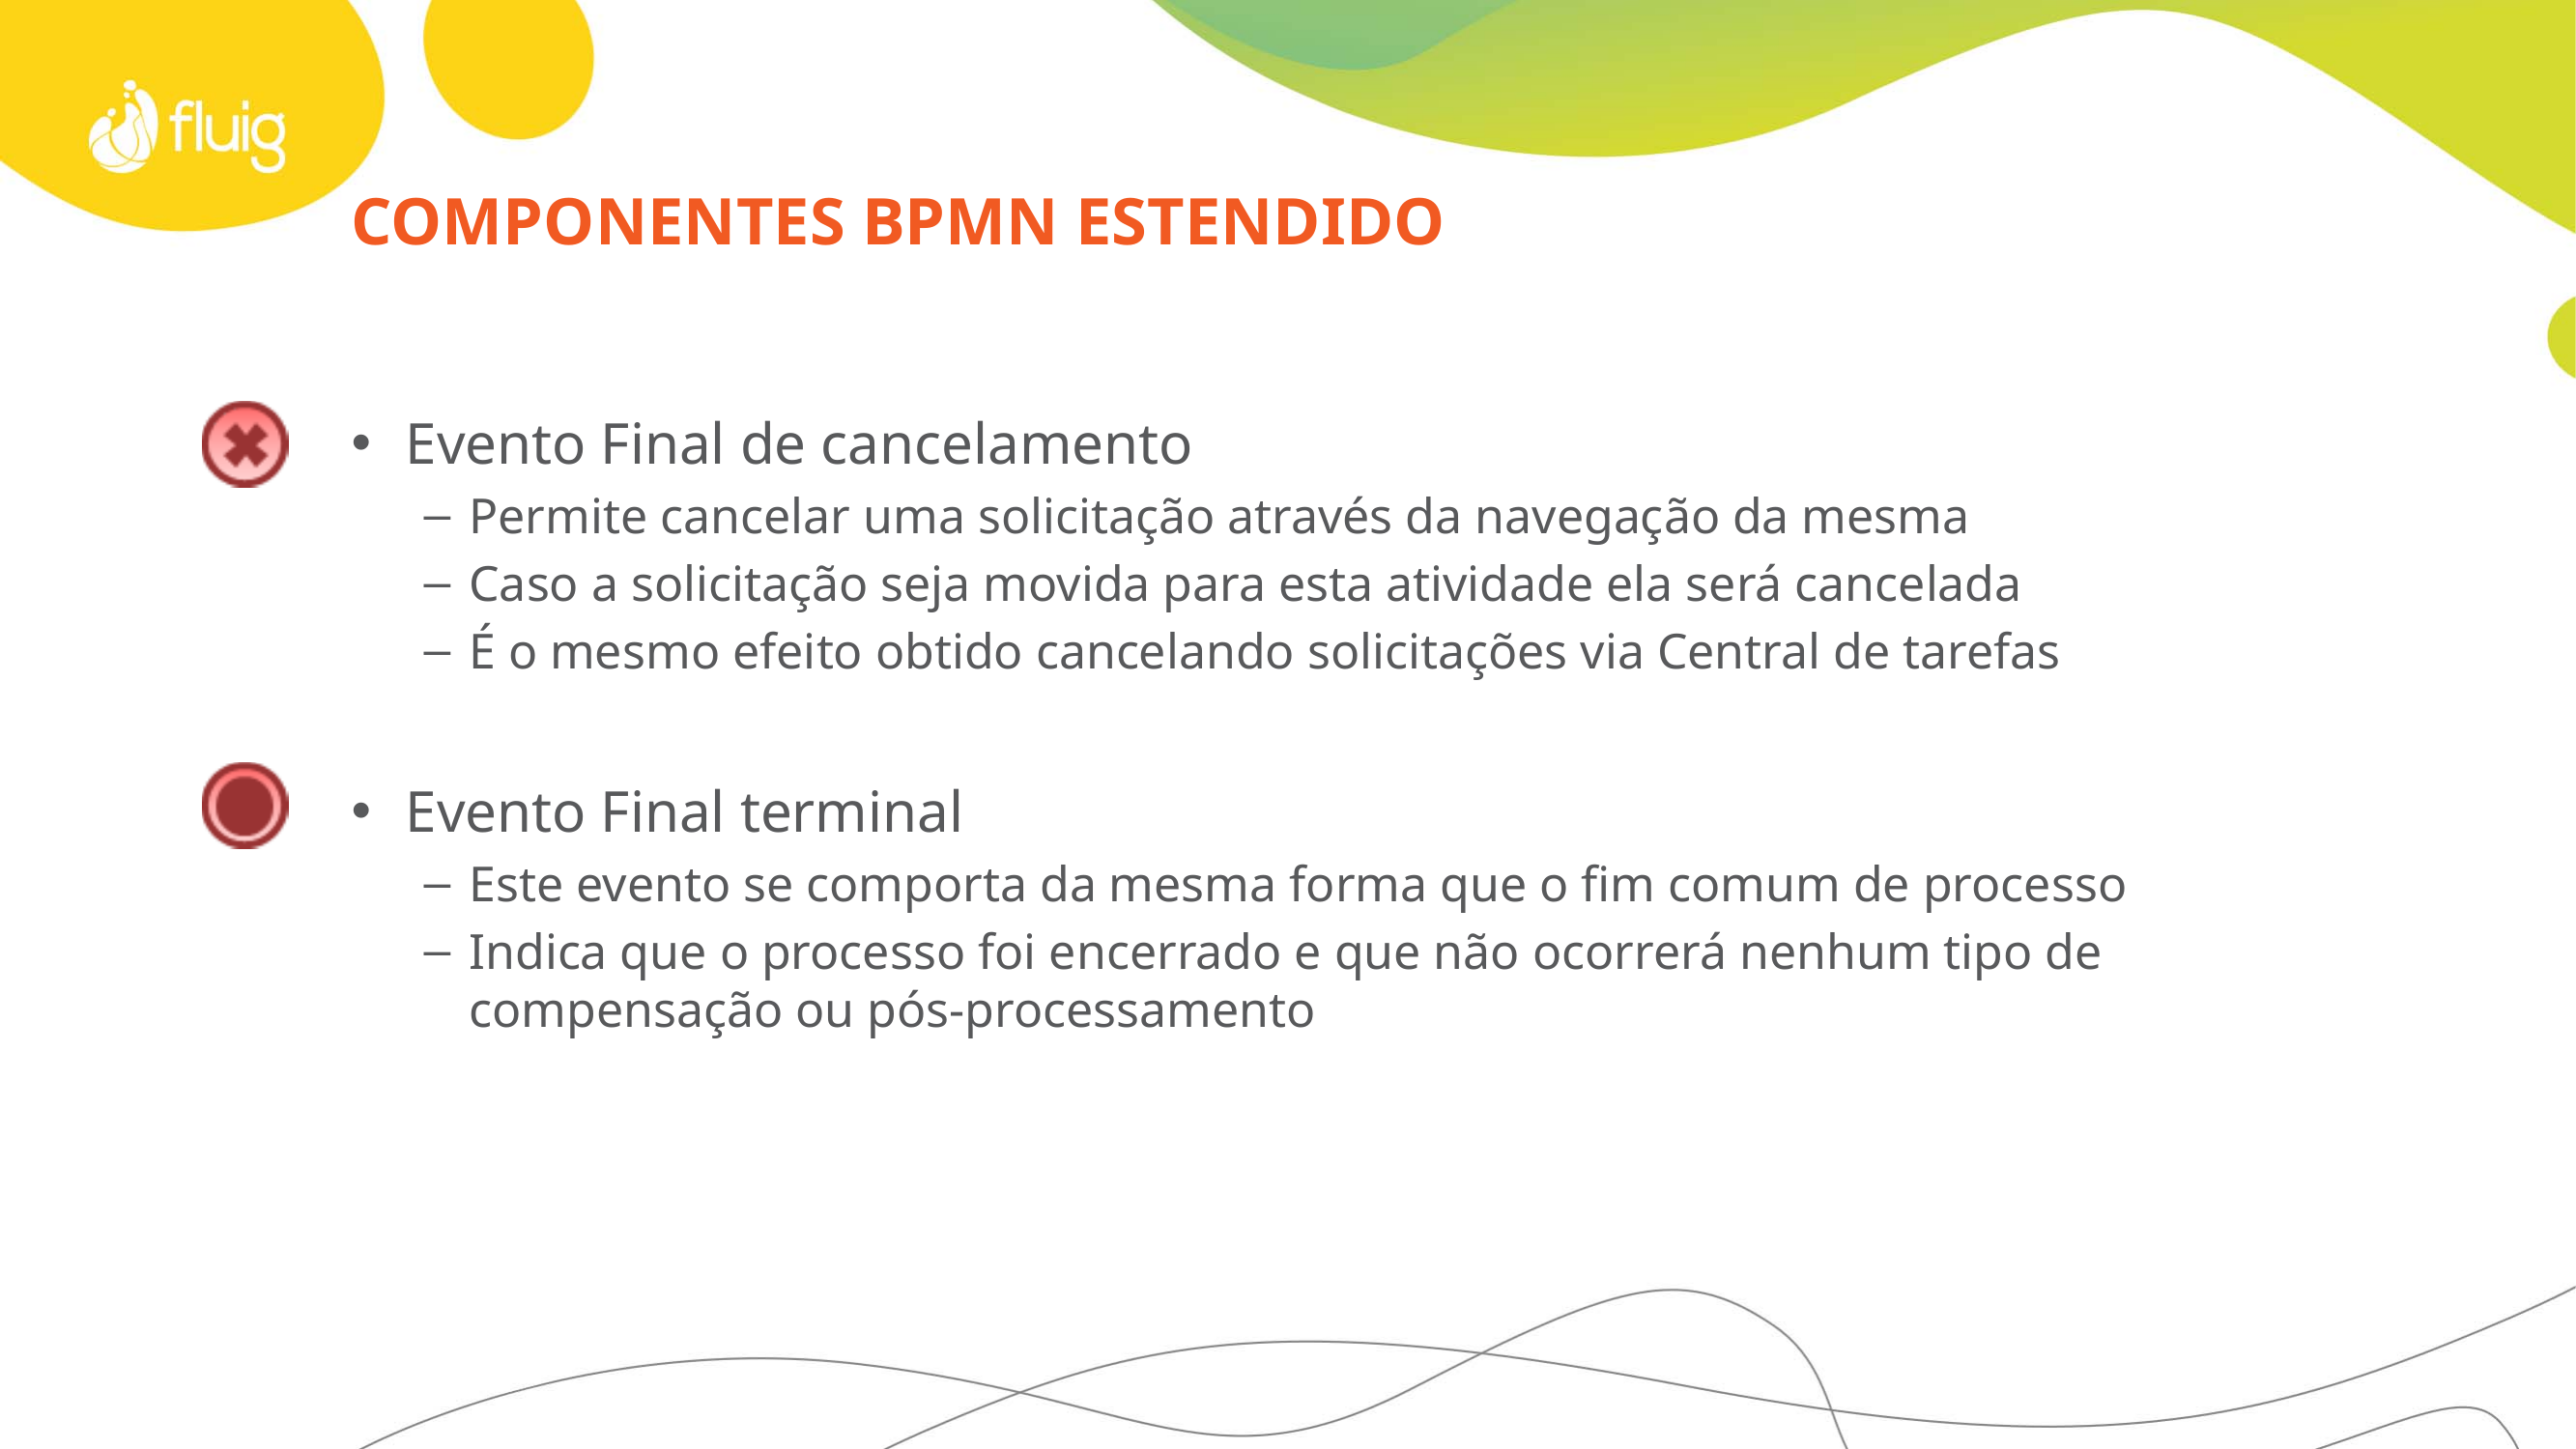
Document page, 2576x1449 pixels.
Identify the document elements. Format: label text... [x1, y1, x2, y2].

title Componentes bpmn EStendido [336, 173, 2352, 379]
list Evento Final de cancelamento Permite cancelar uma solicitação através da navegação da mesma Caso a solicitação seja movida para esta atividade ela será cancelada É o mesmo efeito obtido cancelando solicitações via Central de tarefas Evento Final terminal Este evento se comporta da mesma forma que o fim comum de processo Indica que o processo foi encerrado e que não ocorrerá nenhum tipo de compensação ou pós-processamento [336, 400, 2352, 1277]
picture [0, 0, 2576, 1449]
